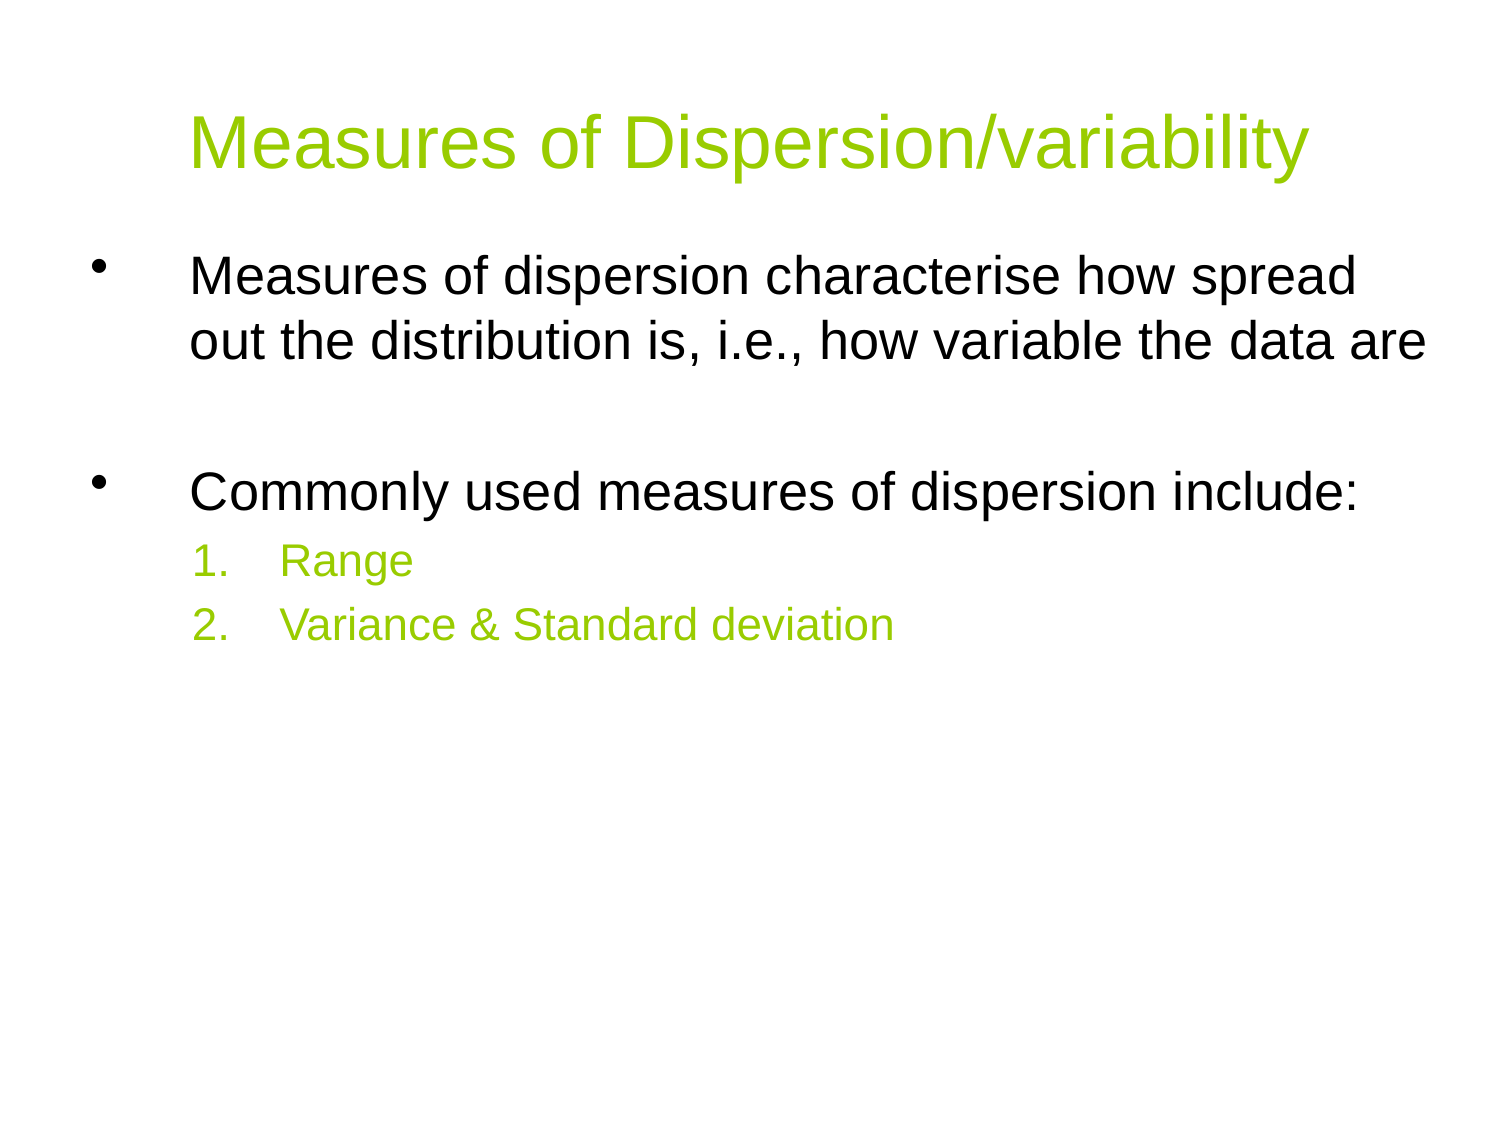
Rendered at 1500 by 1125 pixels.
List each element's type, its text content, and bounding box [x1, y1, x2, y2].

list Measures of dispersion characterise how spread out the distribution is, i.e., how variable the data are Commonly used measures of dispersion include: Range Variance & Standard deviation [75, 232, 1463, 1079]
title Measures of Dispersion/variability [75, 45, 1425, 232]
